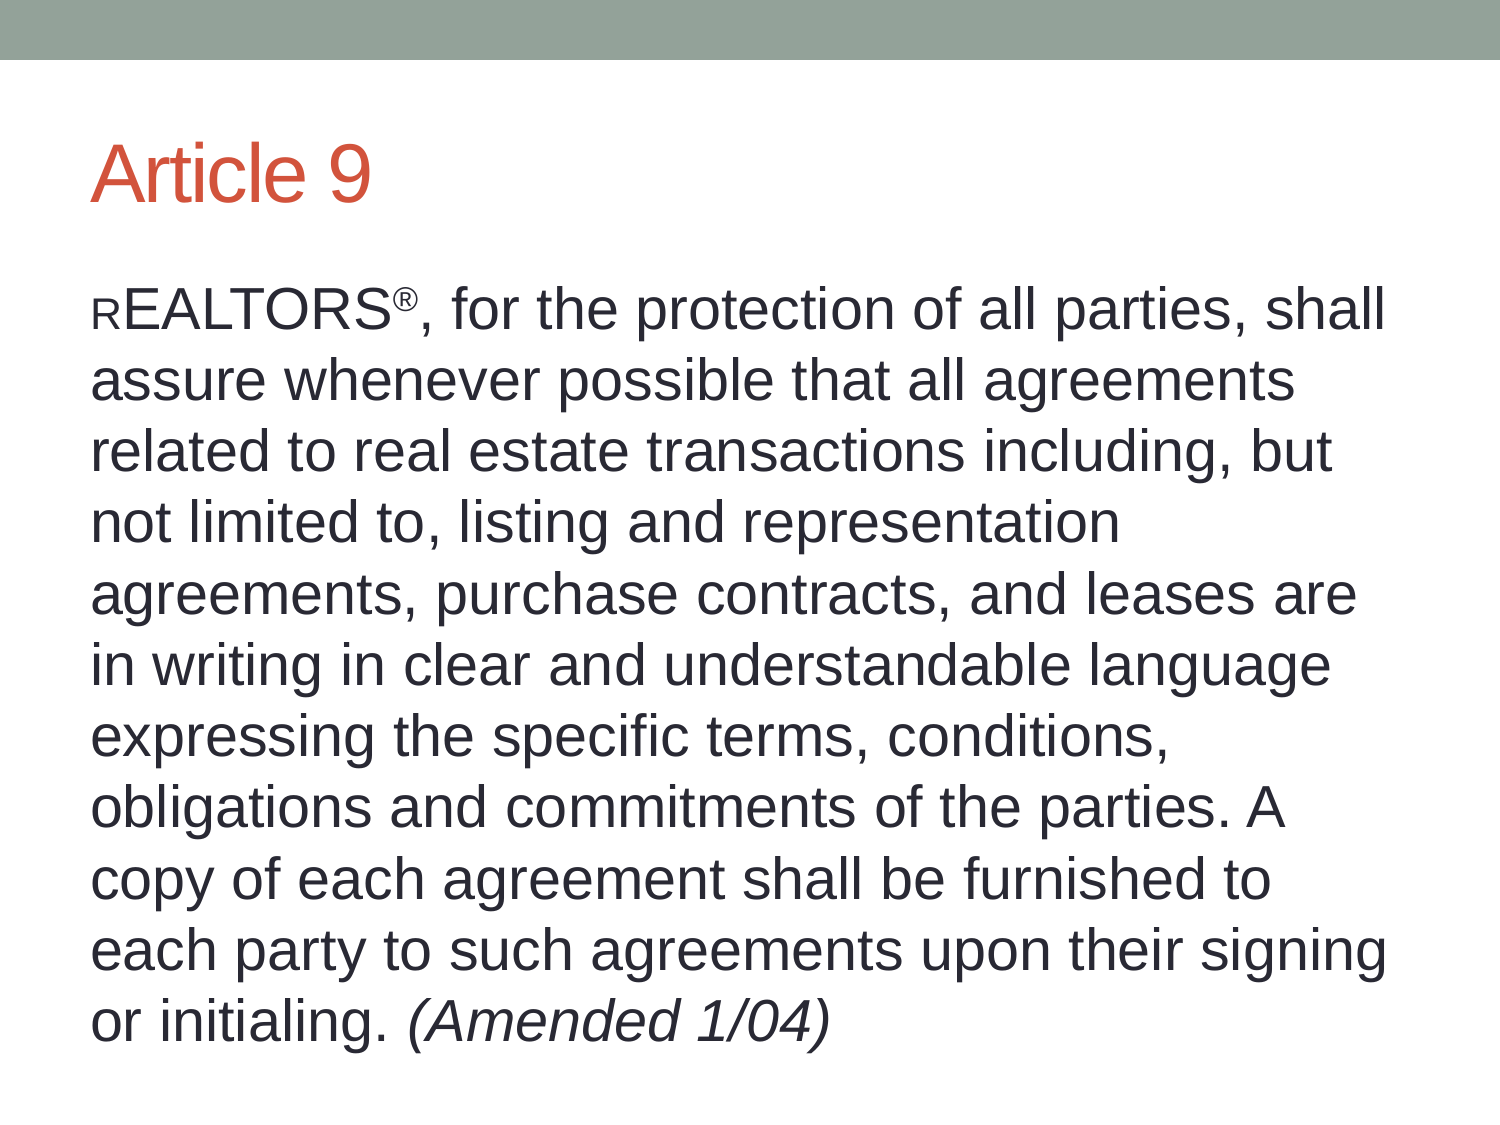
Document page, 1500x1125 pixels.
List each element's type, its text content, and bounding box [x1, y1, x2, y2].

list Realtors®, for the protection of all parties, shall assure whenever possible that all agreements related to real estate transactions including, but not limited to, listing and representation agreements, purchase contracts, and leases are in writing in clear and understandable language expressing the specific terms, conditions, obligations and commitments of the parties. A copy of each agreement shall be furnished to each party to such agreements upon their signing or initialing. (Amended 1/04) [75, 262, 1425, 1063]
title Article 9 [75, 87, 1425, 250]
